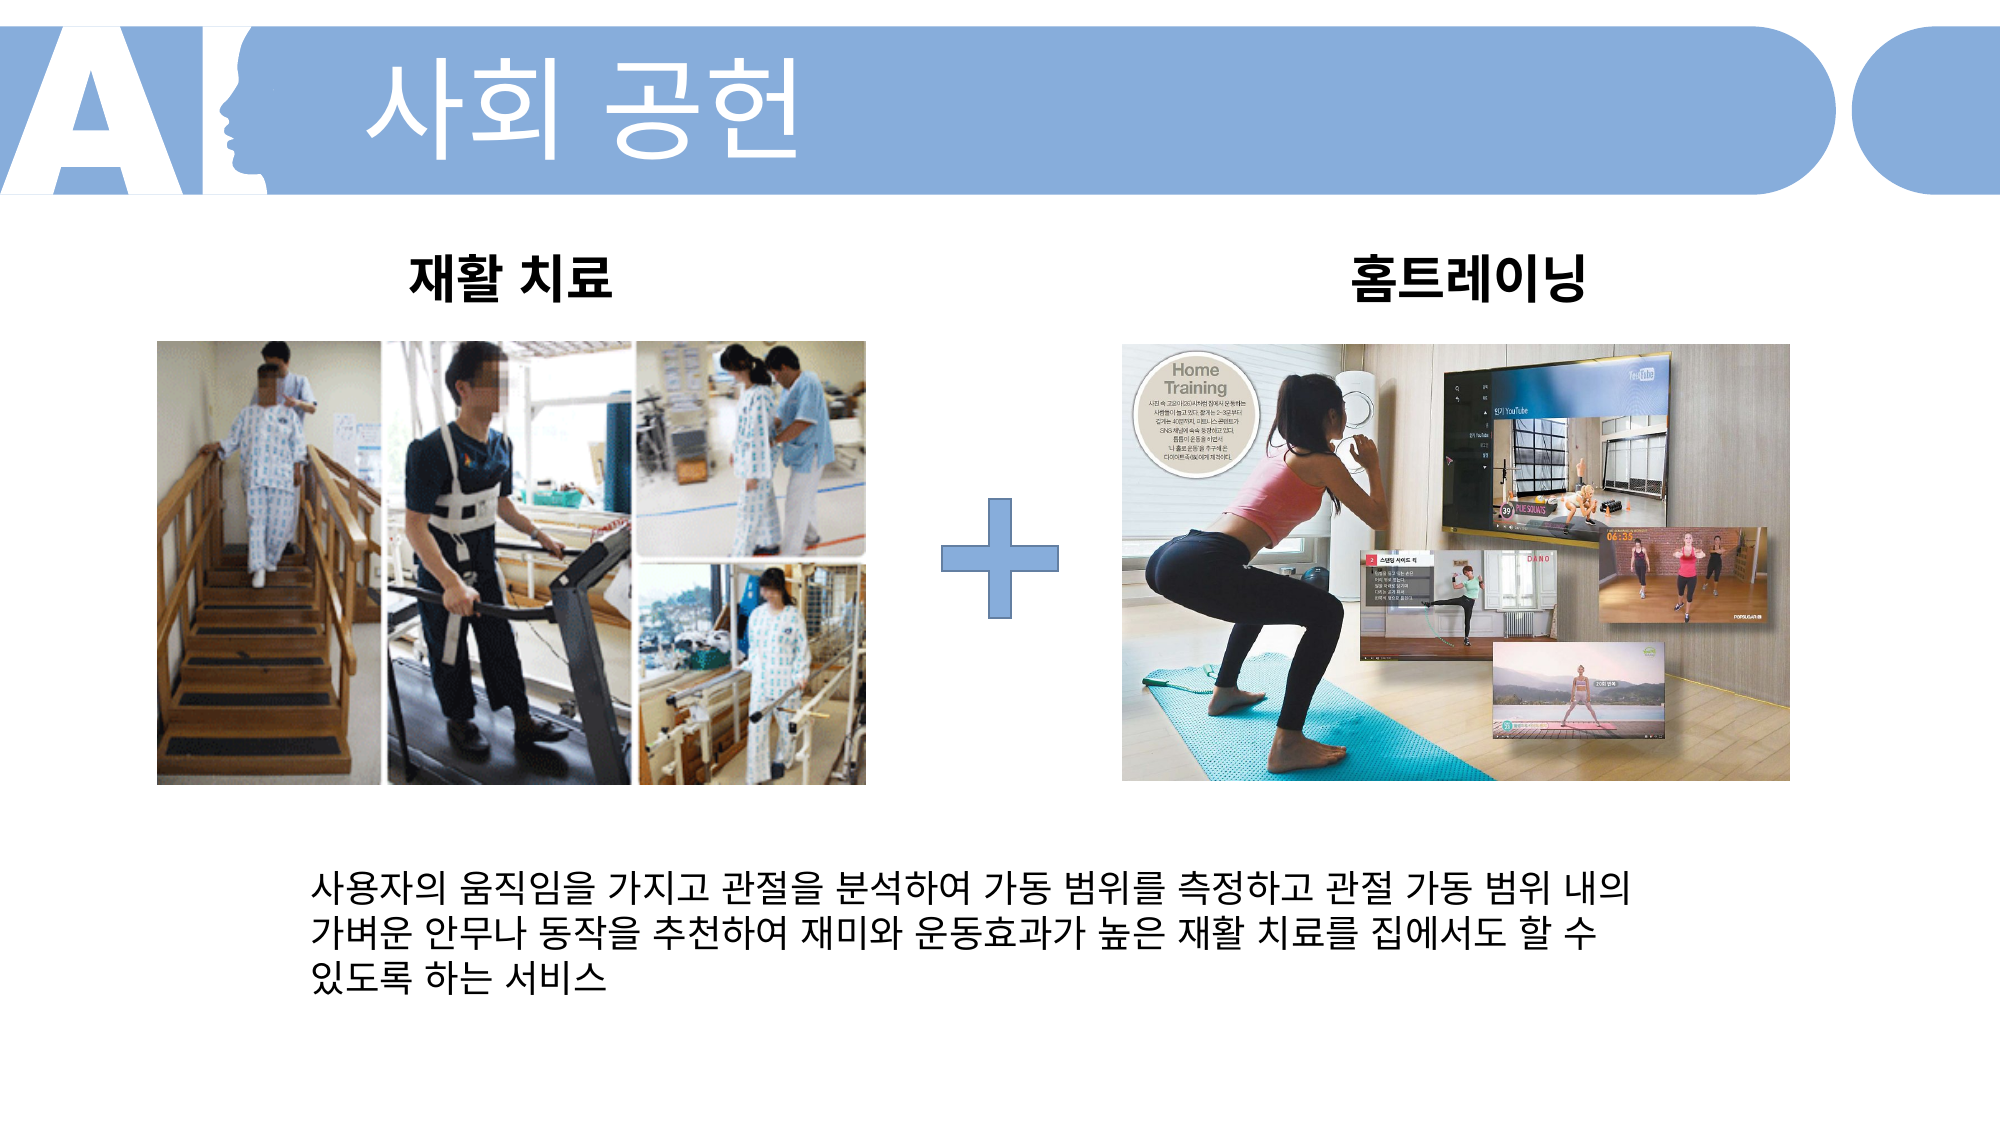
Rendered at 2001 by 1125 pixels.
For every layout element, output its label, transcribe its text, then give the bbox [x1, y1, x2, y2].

text_box 재활 치료 [393, 238, 630, 316]
text_box 사용자의 움직임을 가지고 관절을 분석하여 가동 범위를 측정하고 관절 가동 범위 내의 가벼운 안무나 동작을 추천하여 재미와 운동효과가 높은 재활 치료를 집에서도 할 수 있도록 하는 서비스 [296, 857, 1661, 1007]
list 사회 공헌 [347, 55, 1952, 175]
picture [157, 341, 866, 785]
text_box [941, 498, 1059, 619]
picture [1122, 344, 1790, 781]
text_box 홈트레이닝 [1335, 238, 1604, 316]
